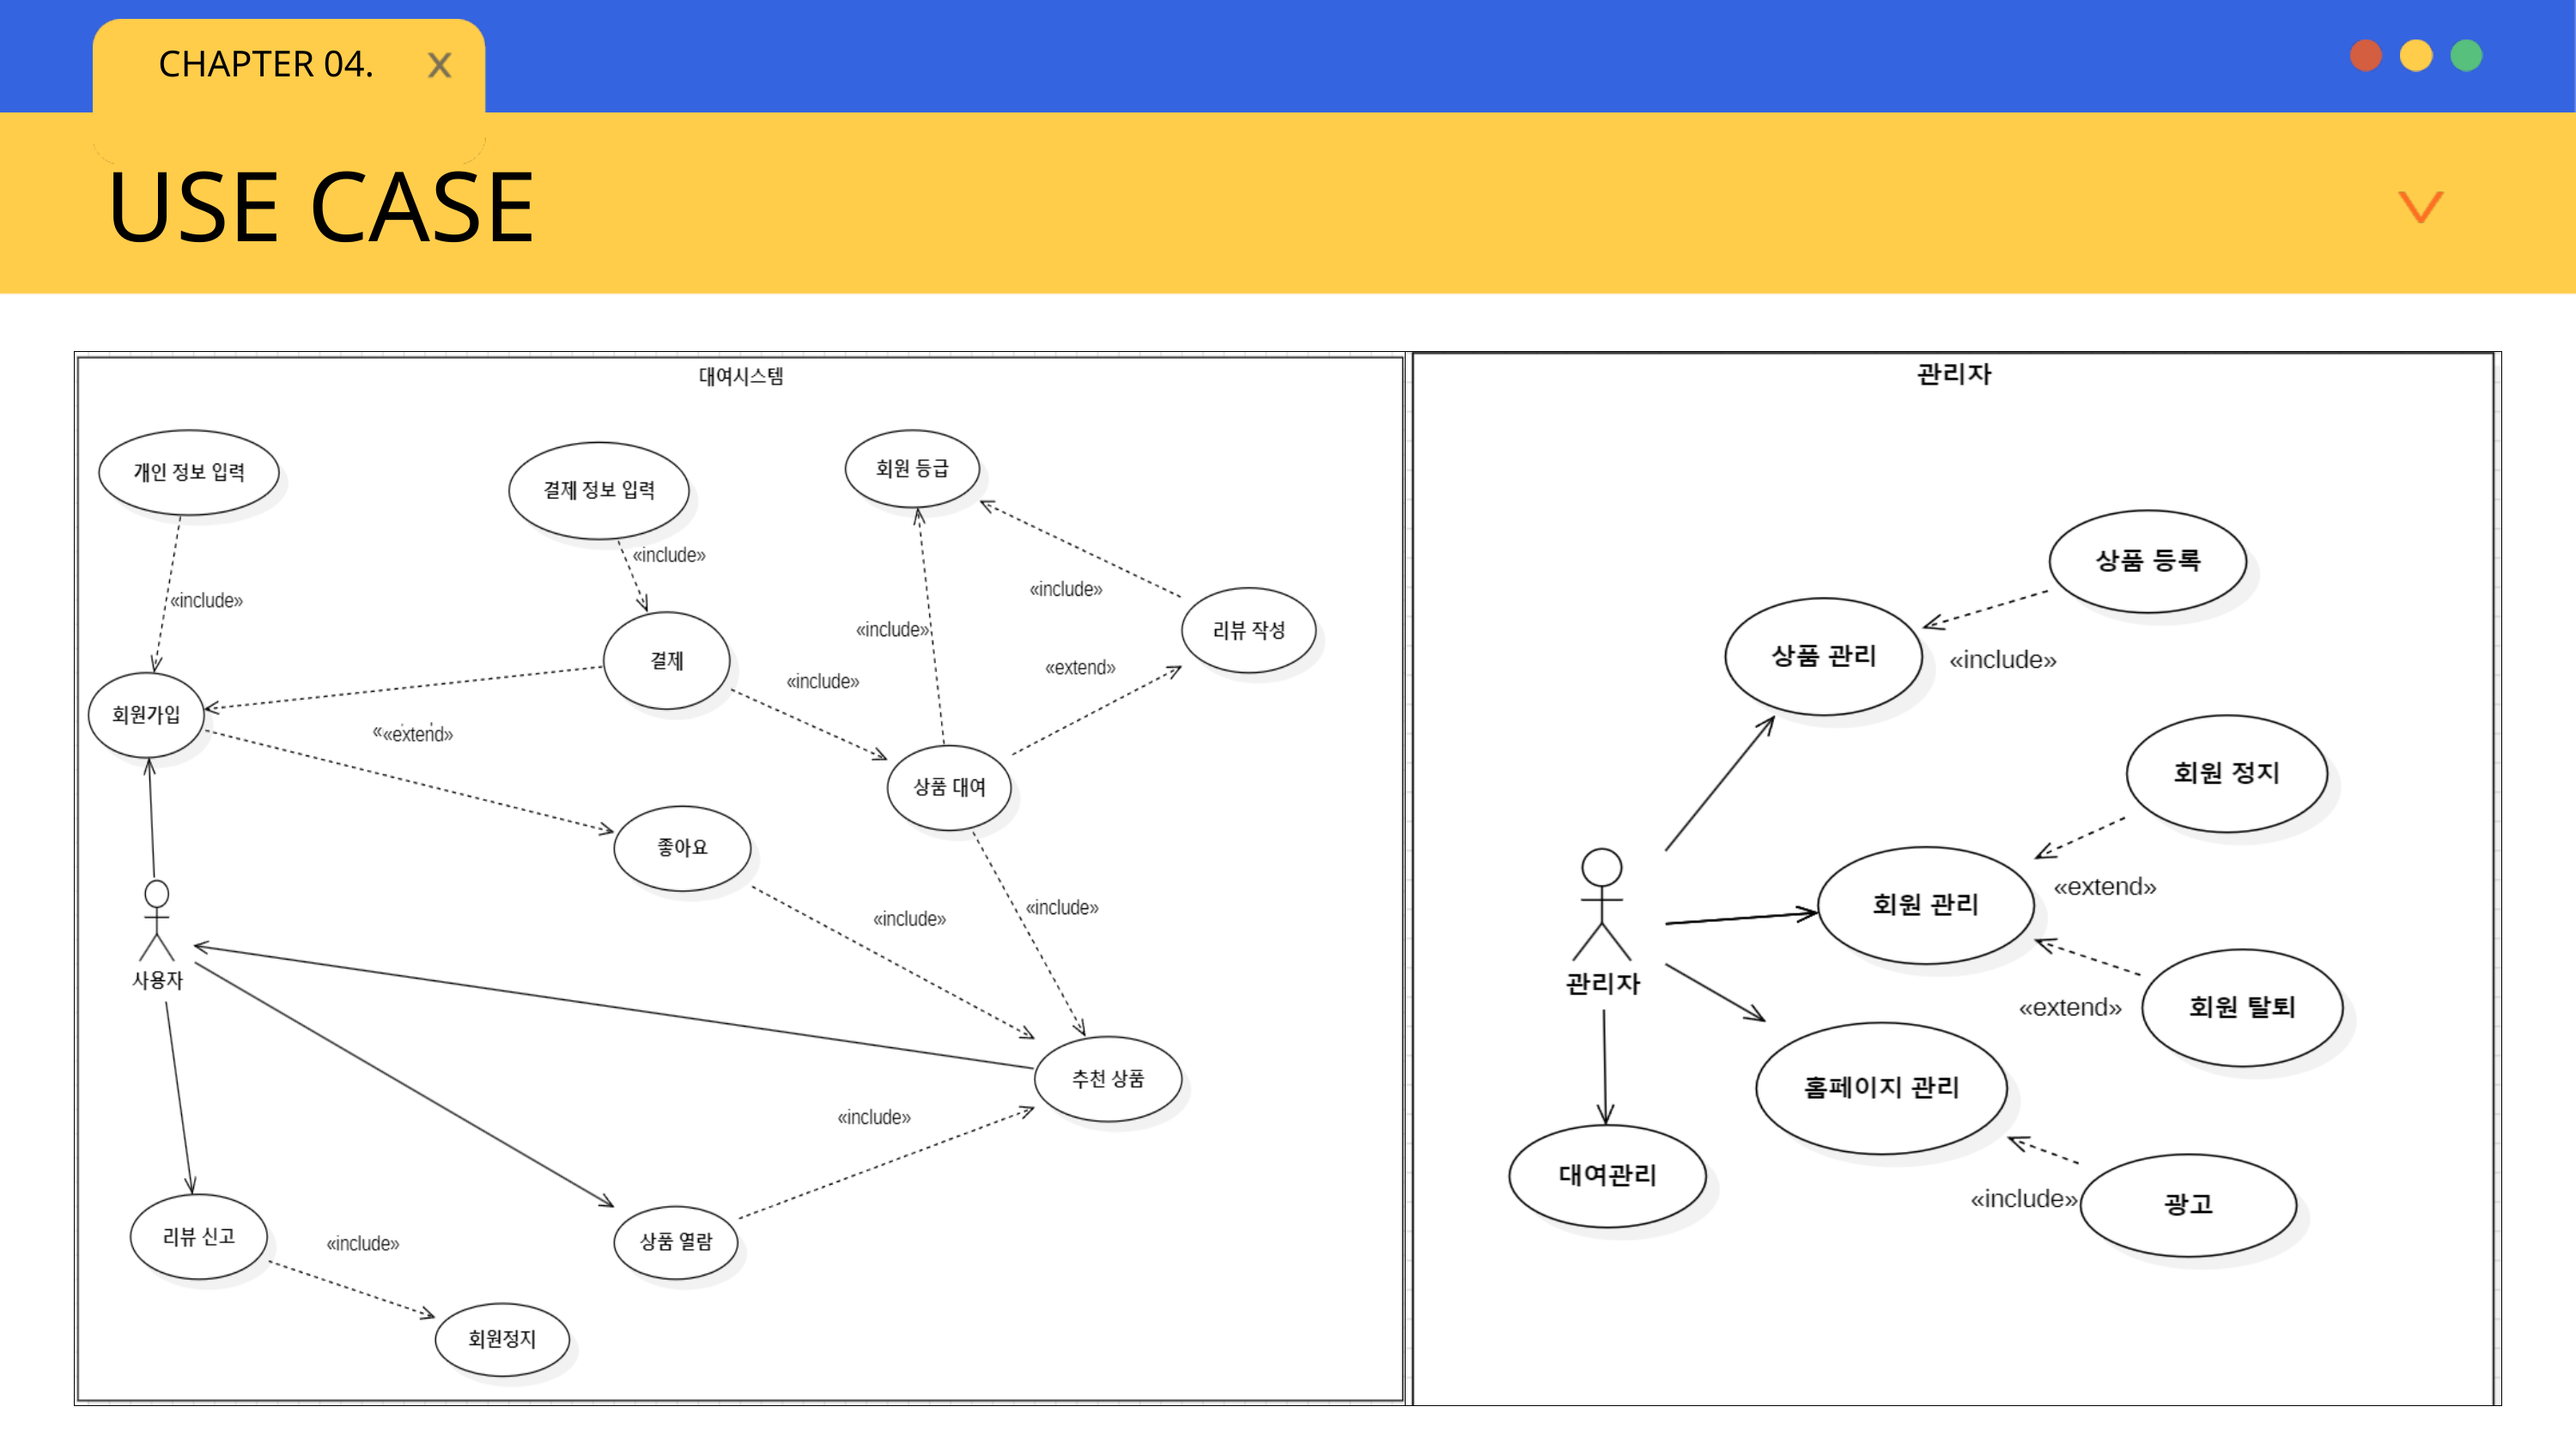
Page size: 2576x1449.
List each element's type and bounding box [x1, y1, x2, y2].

picture [73, 351, 2503, 1406]
text_box [0, 0, 2576, 312]
